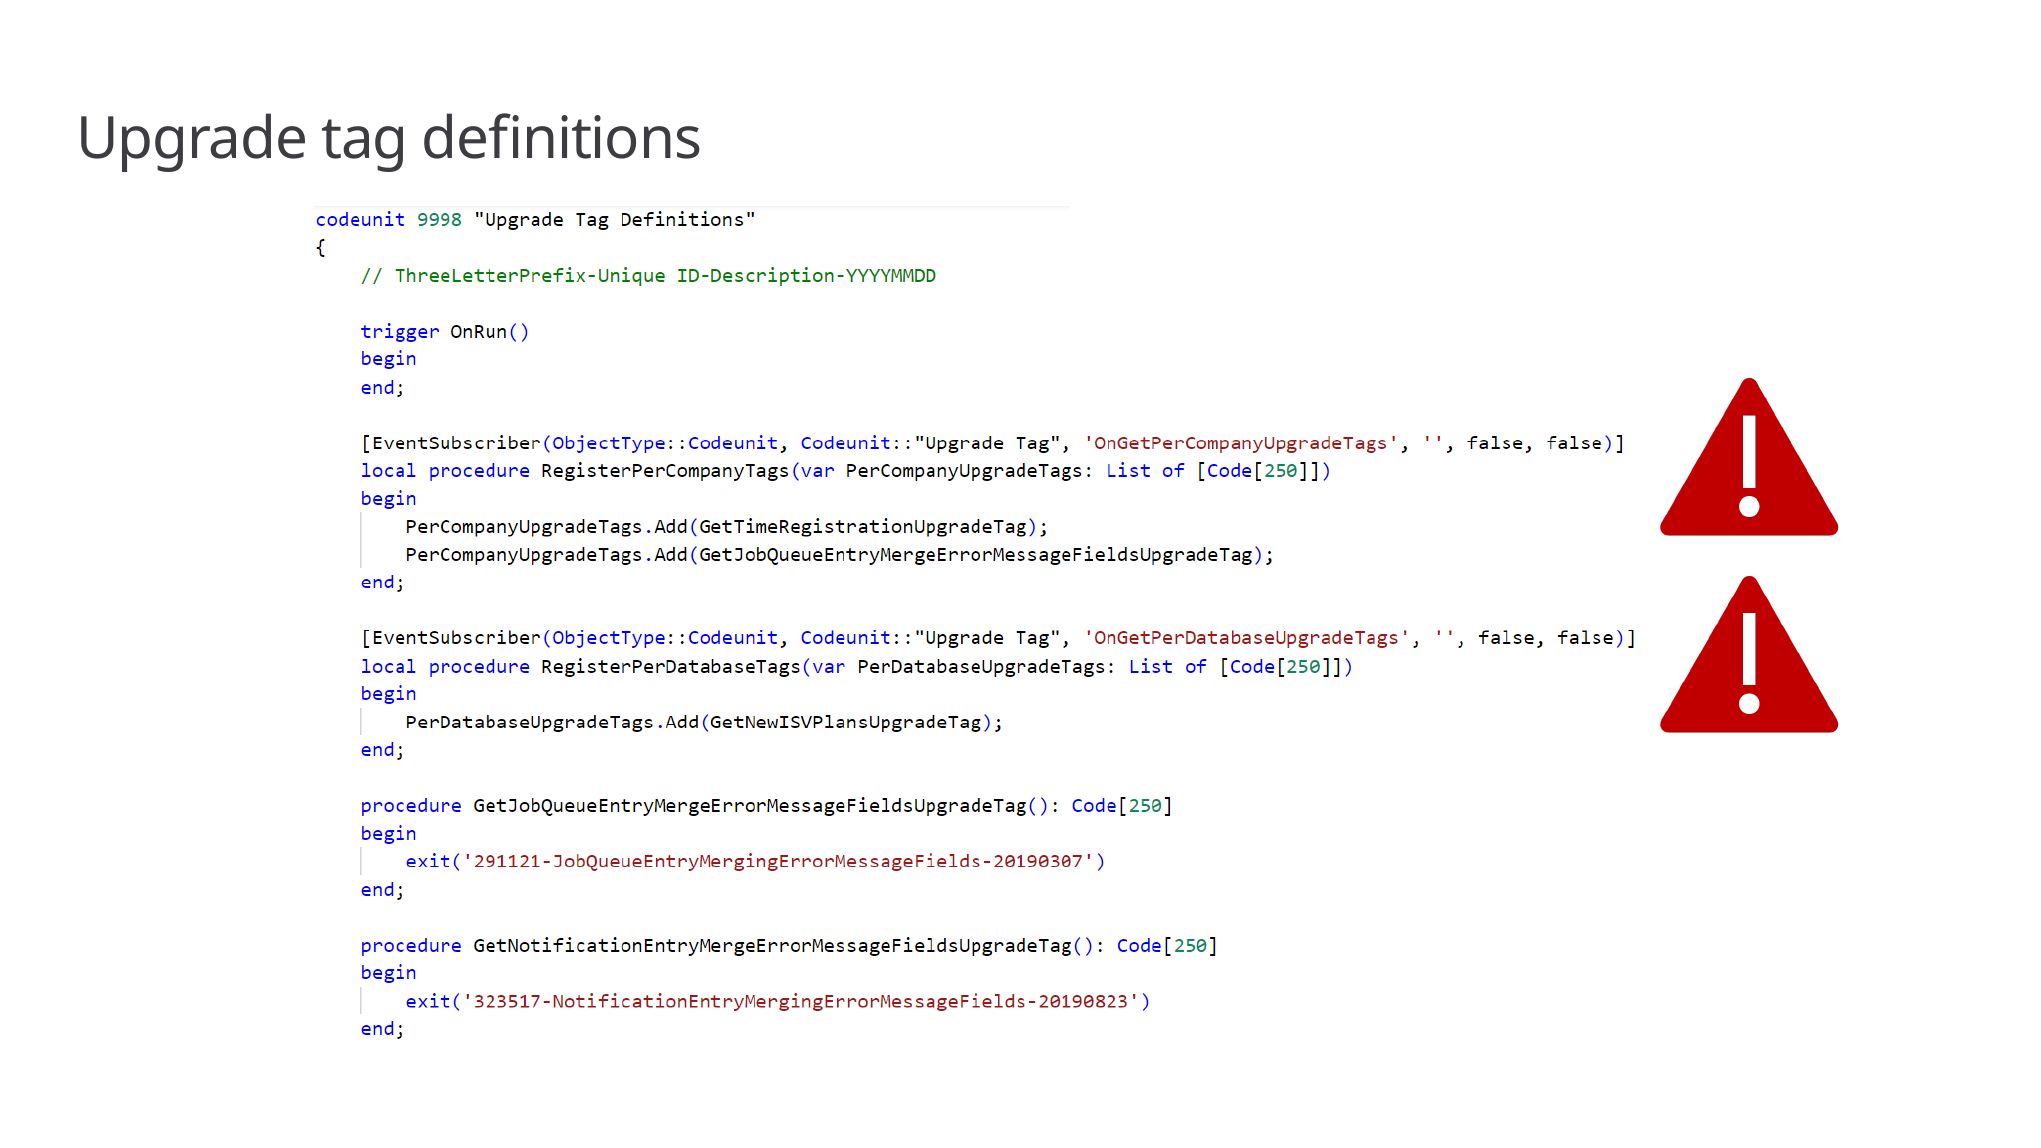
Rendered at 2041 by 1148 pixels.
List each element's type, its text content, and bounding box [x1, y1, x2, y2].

picture [313, 206, 1848, 1055]
title Upgrade tag definitions [76, 93, 1969, 230]
